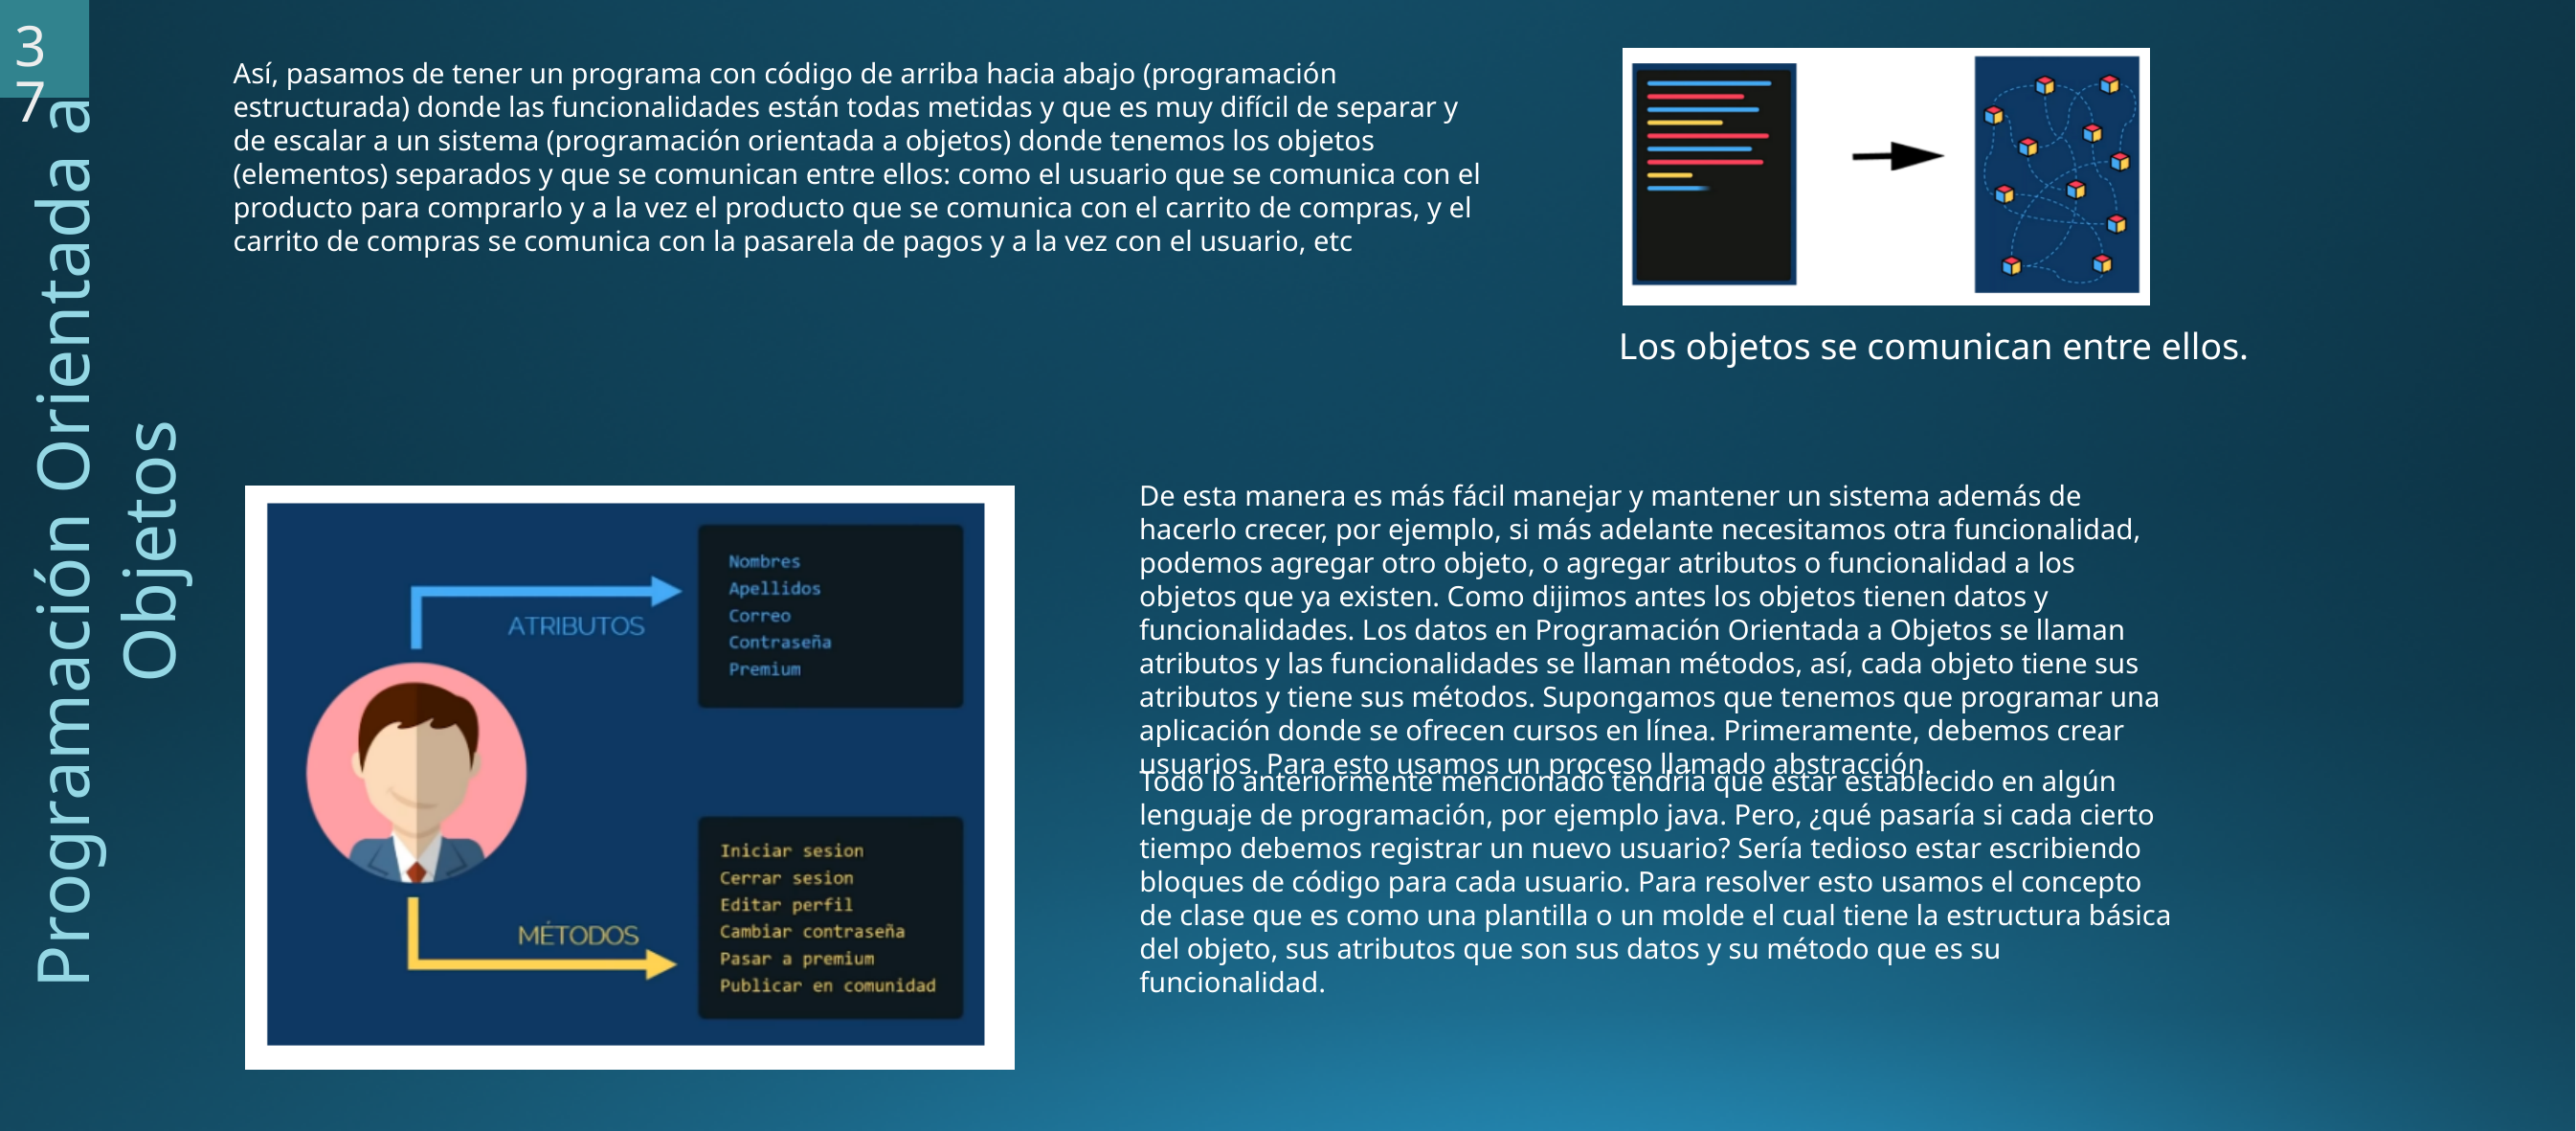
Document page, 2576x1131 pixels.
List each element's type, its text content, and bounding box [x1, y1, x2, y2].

text_box Programación Orientada a Objetos [11, 48, 135, 1055]
text_box Los objetos se comunican entre ellos. [1603, 316, 2576, 374]
picture [0, 0, 2576, 1131]
slide_number 37 [0, 0, 90, 98]
text_box Todo lo anteriormente mencionado tendría que estar establecido en algún lenguaje de programación, por ejemplo java. Pero, ¿qué pasaría si cada cierto tiempo debemos registrar un nuevo usuario? Sería tedioso estar escribiendo bloques de código para cada usuario. Para resolver esto usamos el concepto de clase que es como una plantilla o un molde el cual tiene la estructura básica del objeto, sus atributos que son sus datos y su método que es su funcionalidad. [1125, 756, 2194, 1006]
text_box De esta manera es más fácil manejar y mantener un sistema además de hacerlo crecer, por ejemplo, si más adelante necesitamos otra funcionalidad, podemos agregar otro objeto, o agregar atributos o funcionalidad a los objetos que ya existen. Como dijimos antes los objetos tienen datos y funcionalidades. Los datos en Programación Orientada a Objetos se llaman atributos y las funcionalidades se llaman métodos, así, cada objeto tiene sus atributos y tiene sus métodos. Supongamos que tenemos que programar una aplicación donde se ofrecen cursos en línea. Primeramente, debemos crear usuarios. Para esto usamos un proceso llamado abstracción. [1125, 470, 2194, 756]
text_box Así, pasamos de tener un programa con código de arriba hacia abajo (programación estructurada) donde las funcionalidades están todas metidas y que es muy difícil de separar y de escalar a un sistema (programación orientada a objetos) donde tenemos los objetos (elementos) separados y que se comunican entre ellos: como el usuario que se comunica con el producto para comprarlo y a la vez el producto que se comunica con el carrito de compras, y el carrito de compras se comunica con la pasarela de pagos y a la vez con el usuario, etc [218, 48, 1510, 264]
